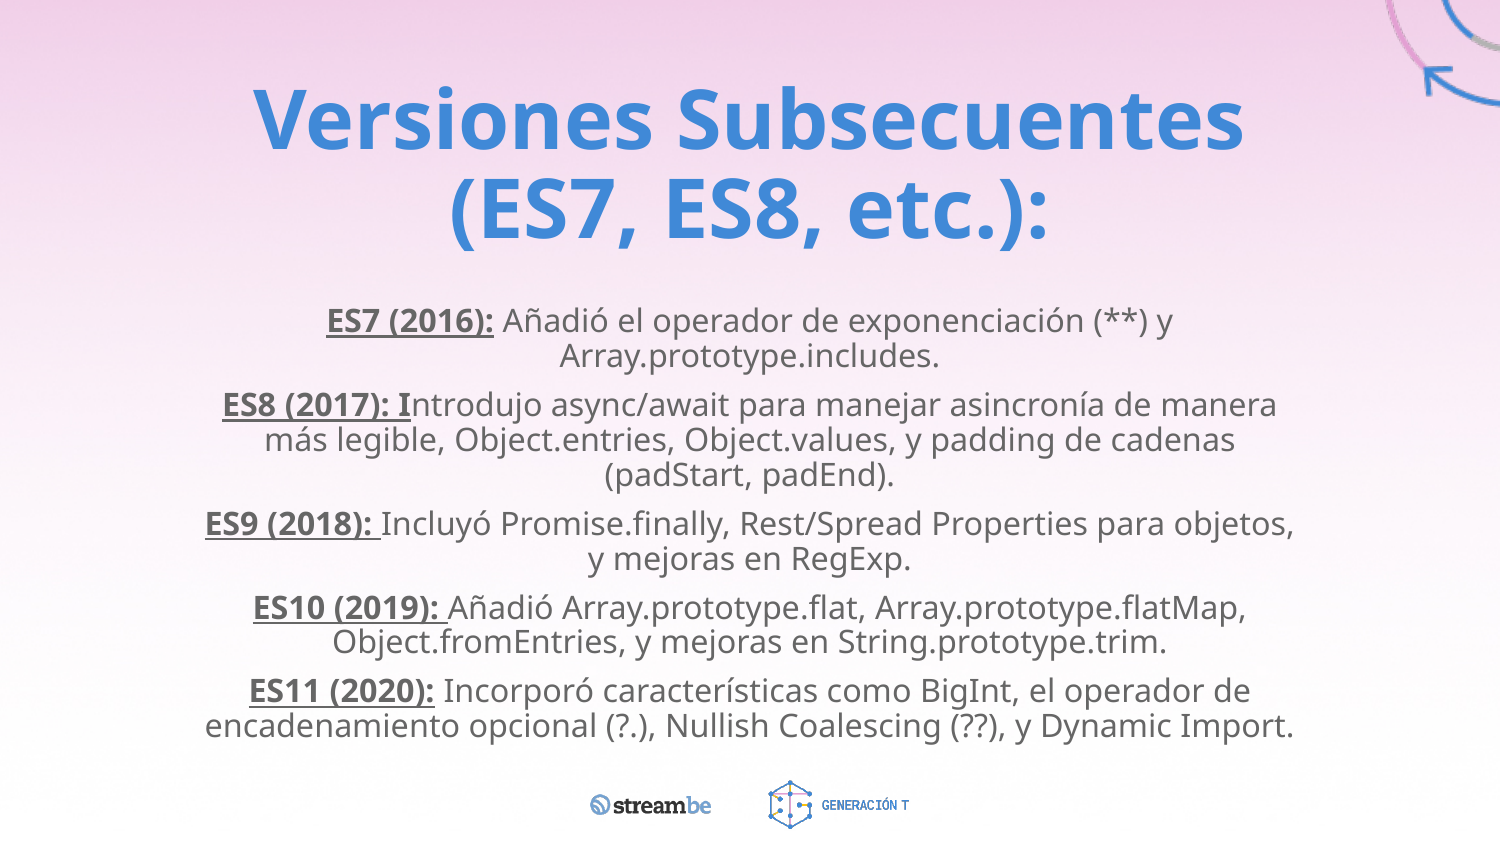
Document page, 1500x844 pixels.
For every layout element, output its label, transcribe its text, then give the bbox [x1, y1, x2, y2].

title Versiones Subsecuentes (ES7, ES8, etc.): [187, 72, 1313, 263]
picture [0, 0, 1500, 844]
subtitle ES7 (2016): Añadió el operador de exponenciación (**) y Array.prototype.includes. ES8 (2017): Introdujo async/await para manejar asincronía de manera más legible, Object.entries, Object.values, y padding de cadenas (padStart, padEnd). ES9 (2018): Incluyó Promise.finally, Rest/Spread Properties para objetos, y mejoras en RegExp. ES10 (2019): Añadió Array.prototype.flat, Array.prototype.flatMap, Object.fromEntries, y mejoras en String.prototype.trim. ES11 (2020): Incorporó características como BigInt, el operador de encadenamiento opcional (?.), Nullish Coalescing (??), y Dynamic Import. [187, 299, 1313, 754]
